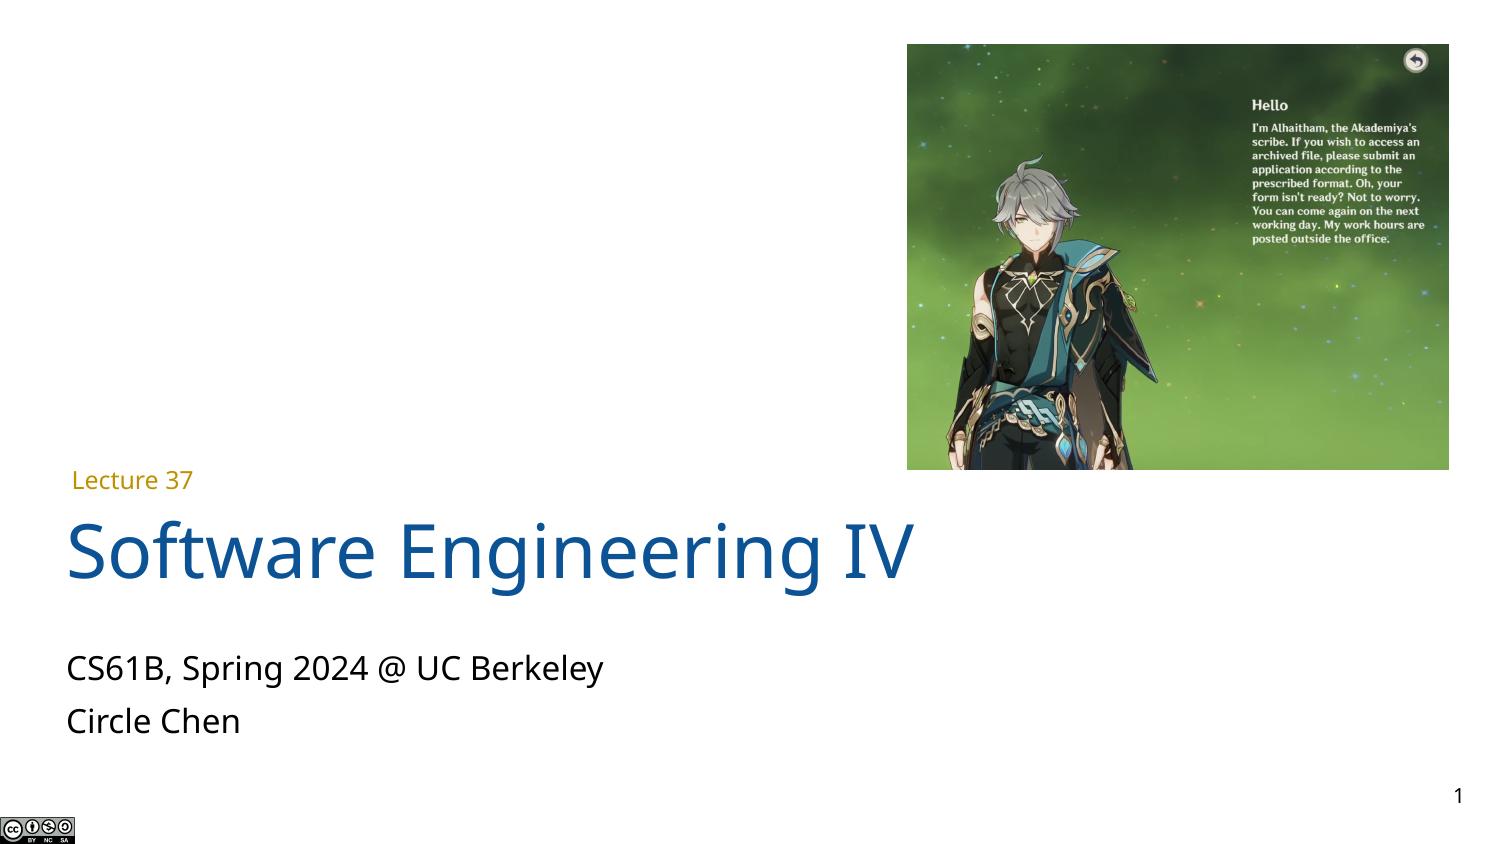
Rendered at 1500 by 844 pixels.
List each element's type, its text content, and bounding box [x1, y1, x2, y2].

title Software Engineering IV [51, 272, 1480, 609]
picture [0, 817, 75, 844]
picture [906, 43, 1450, 470]
text_box CS61B, Spring 2024 @ UC Berkeley Circle Chen [51, 632, 1449, 741]
slide_number ‹#› [1389, 764, 1480, 830]
text_box Lecture 37 [56, 449, 510, 496]
